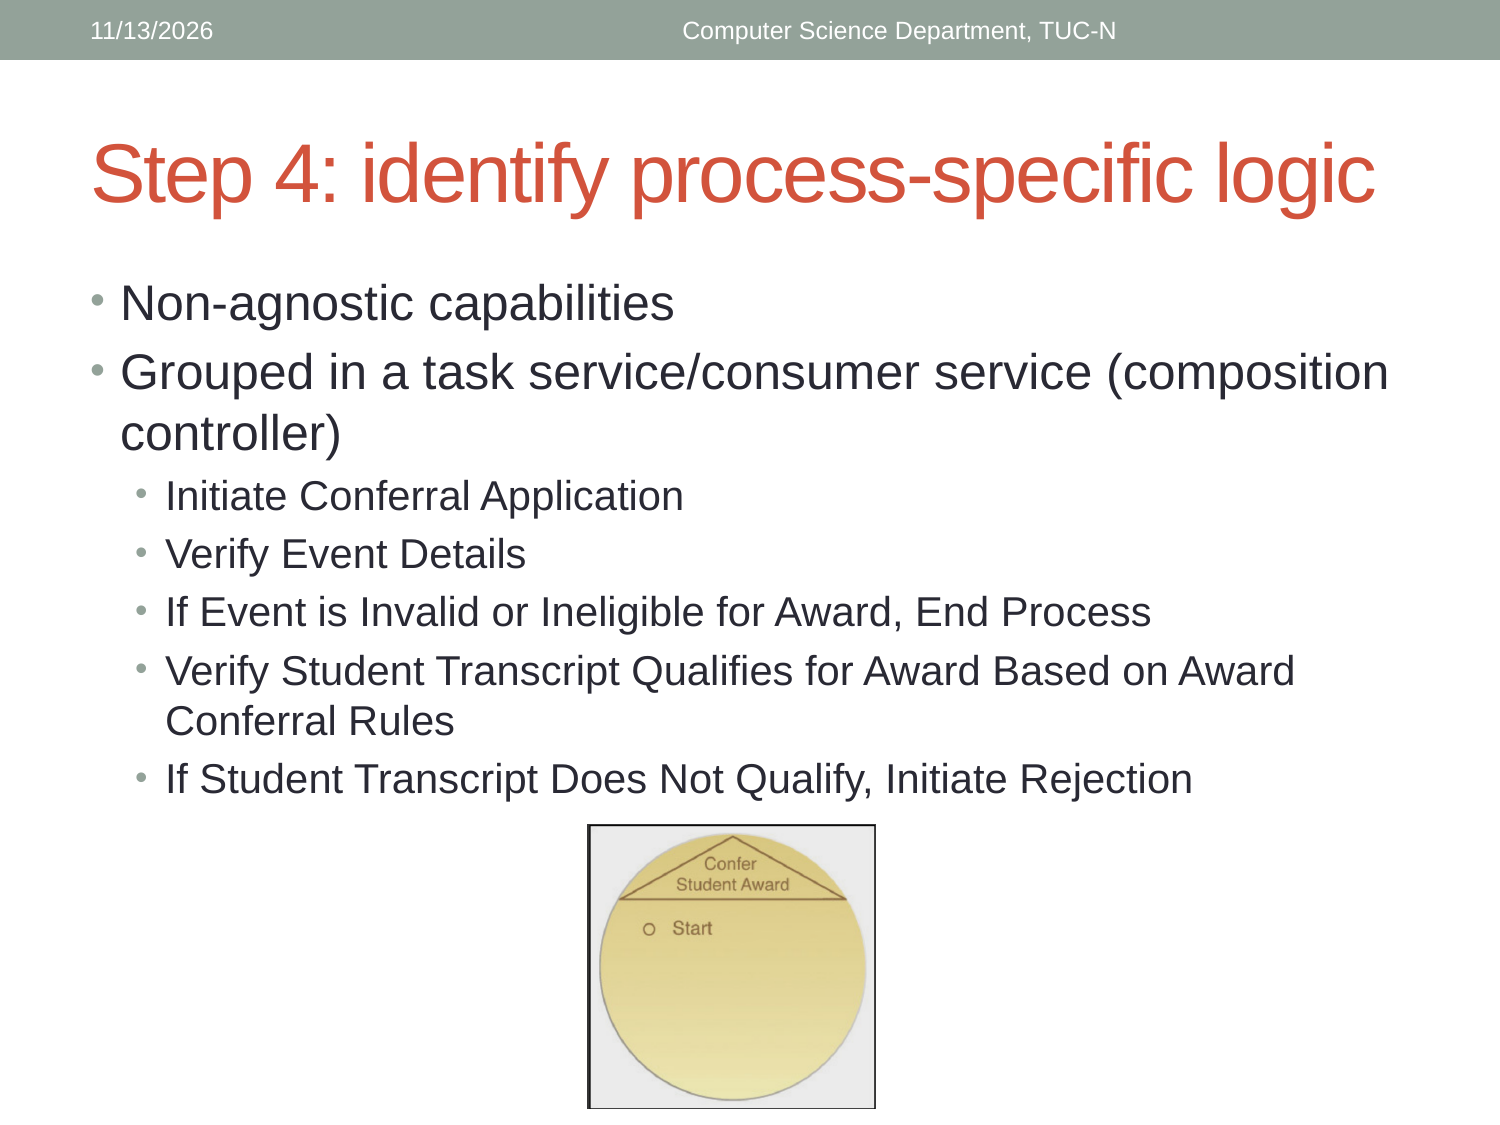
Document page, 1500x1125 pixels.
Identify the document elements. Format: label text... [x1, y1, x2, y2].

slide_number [75, 3, 550, 57]
picture [587, 824, 876, 1109]
title Step 4: identify process-specific logic [75, 87, 1425, 250]
footer Computer Science Department, TUC-N [562, 3, 1238, 57]
list Non-agnostic capabilities Grouped in a task service/consumer service (composition controller) Initiate Conferral Application Verify Event Details If Event is Invalid or Ineligible for Award, End Process Verify Student Transcript Qualifies for Award Based on Award Conferral Rules If Student Transcript Does Not Qualify, Initiate Rejection [75, 262, 1425, 1063]
